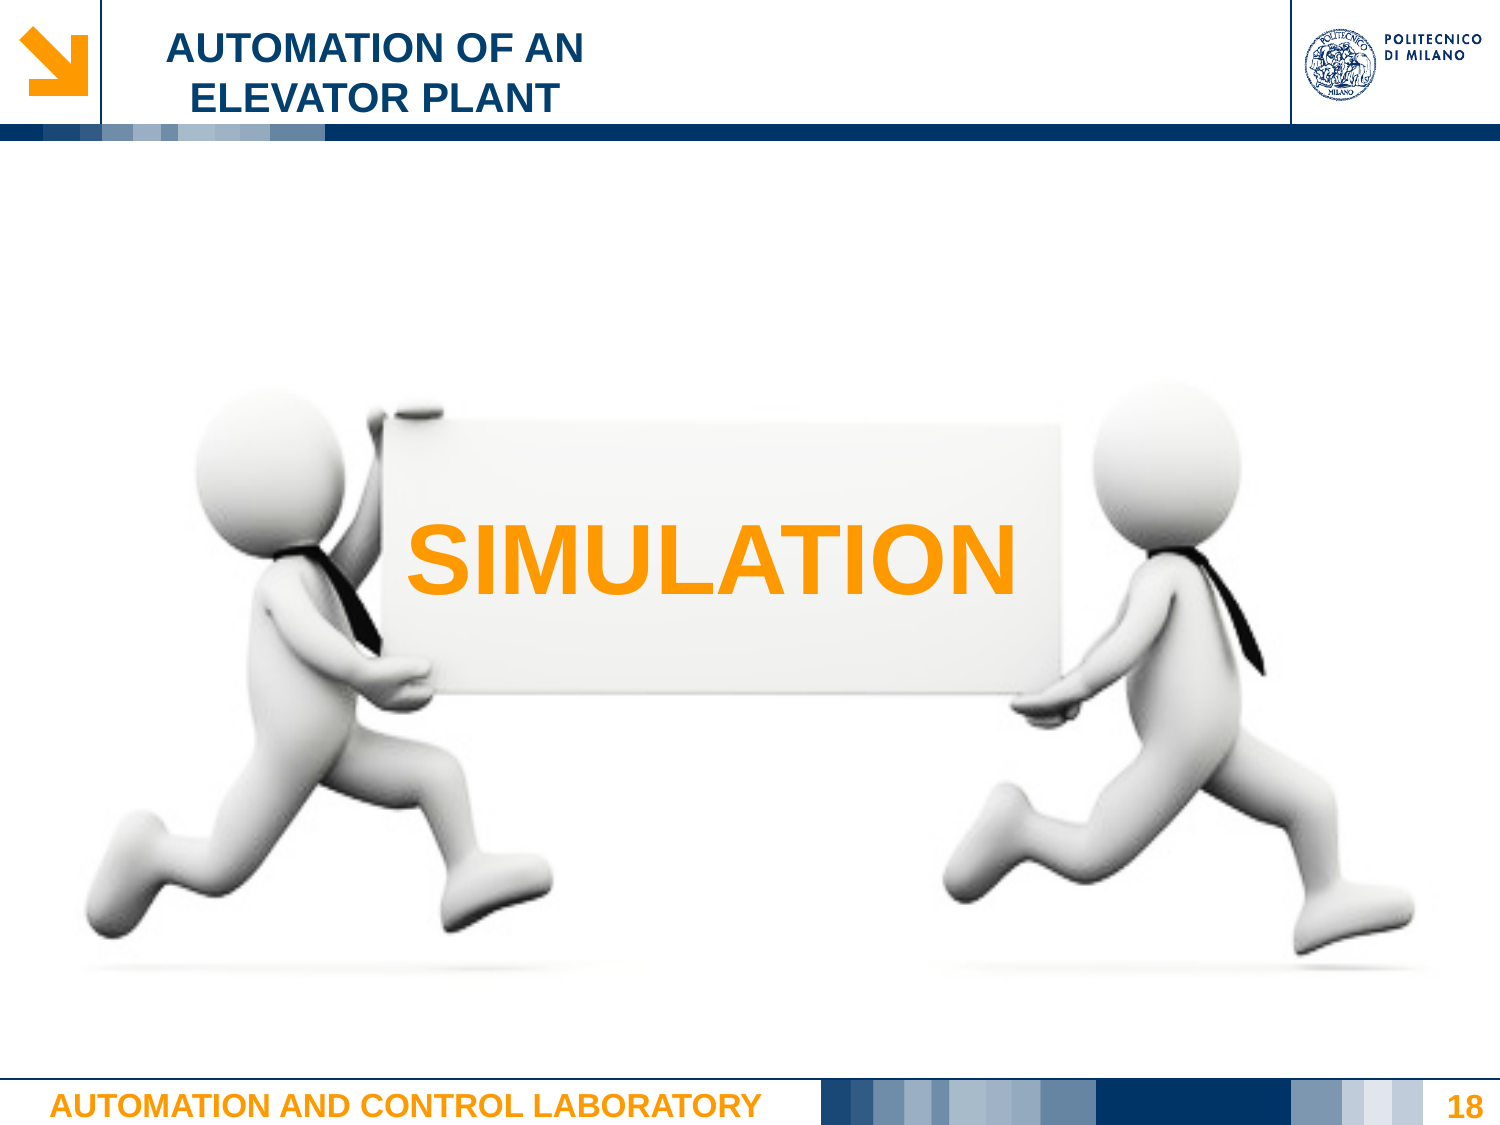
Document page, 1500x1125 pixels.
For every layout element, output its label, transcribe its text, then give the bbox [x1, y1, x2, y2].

picture [11, 278, 1495, 1038]
title AUTOMATION OF AN ELEVATOR PLANT [123, 21, 626, 118]
slide_number 18 [1437, 1084, 1500, 1125]
picture [0, 1078, 1500, 1125]
picture [0, 0, 1500, 141]
